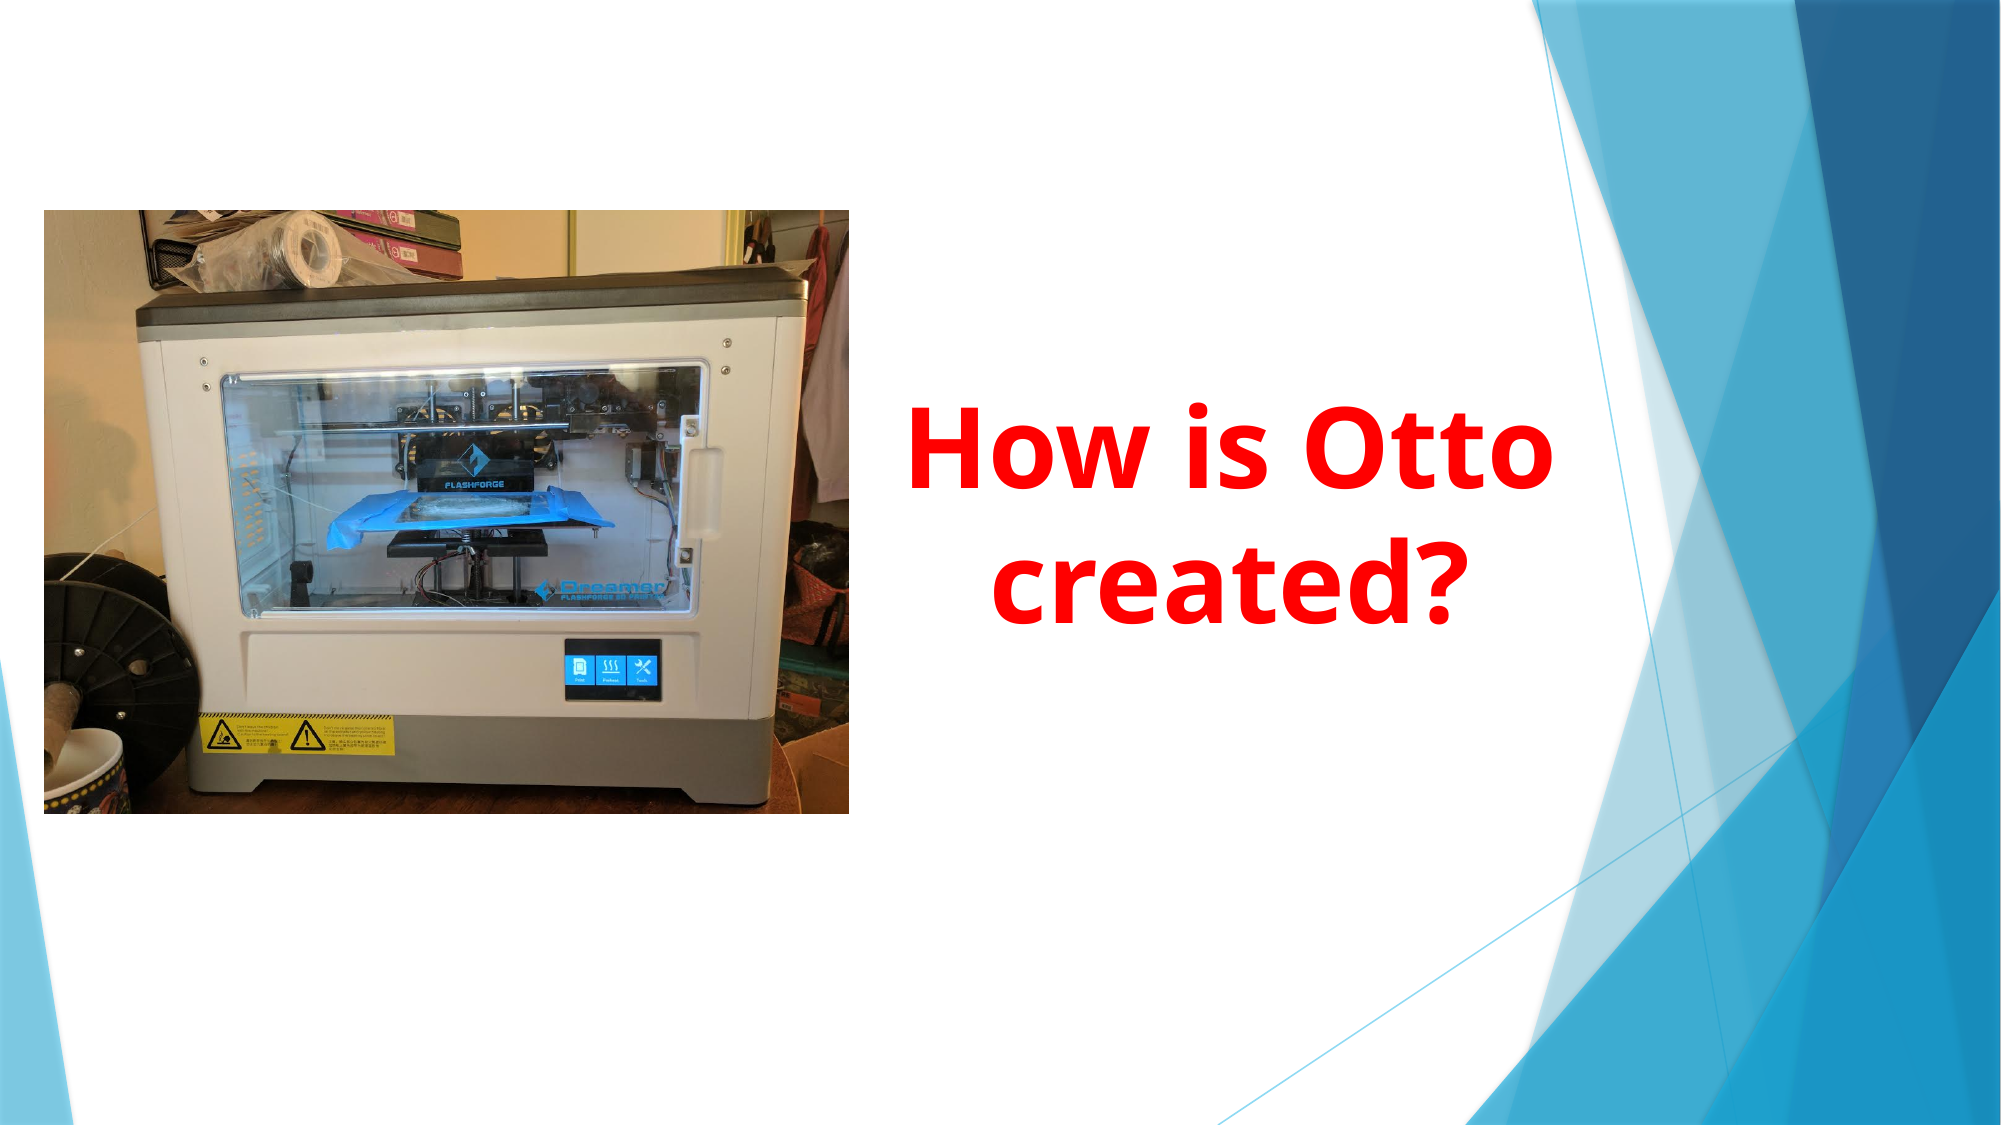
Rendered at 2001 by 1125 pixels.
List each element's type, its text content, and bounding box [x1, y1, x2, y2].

text_box How is Otto created? [887, 368, 1573, 653]
picture [43, 209, 850, 815]
